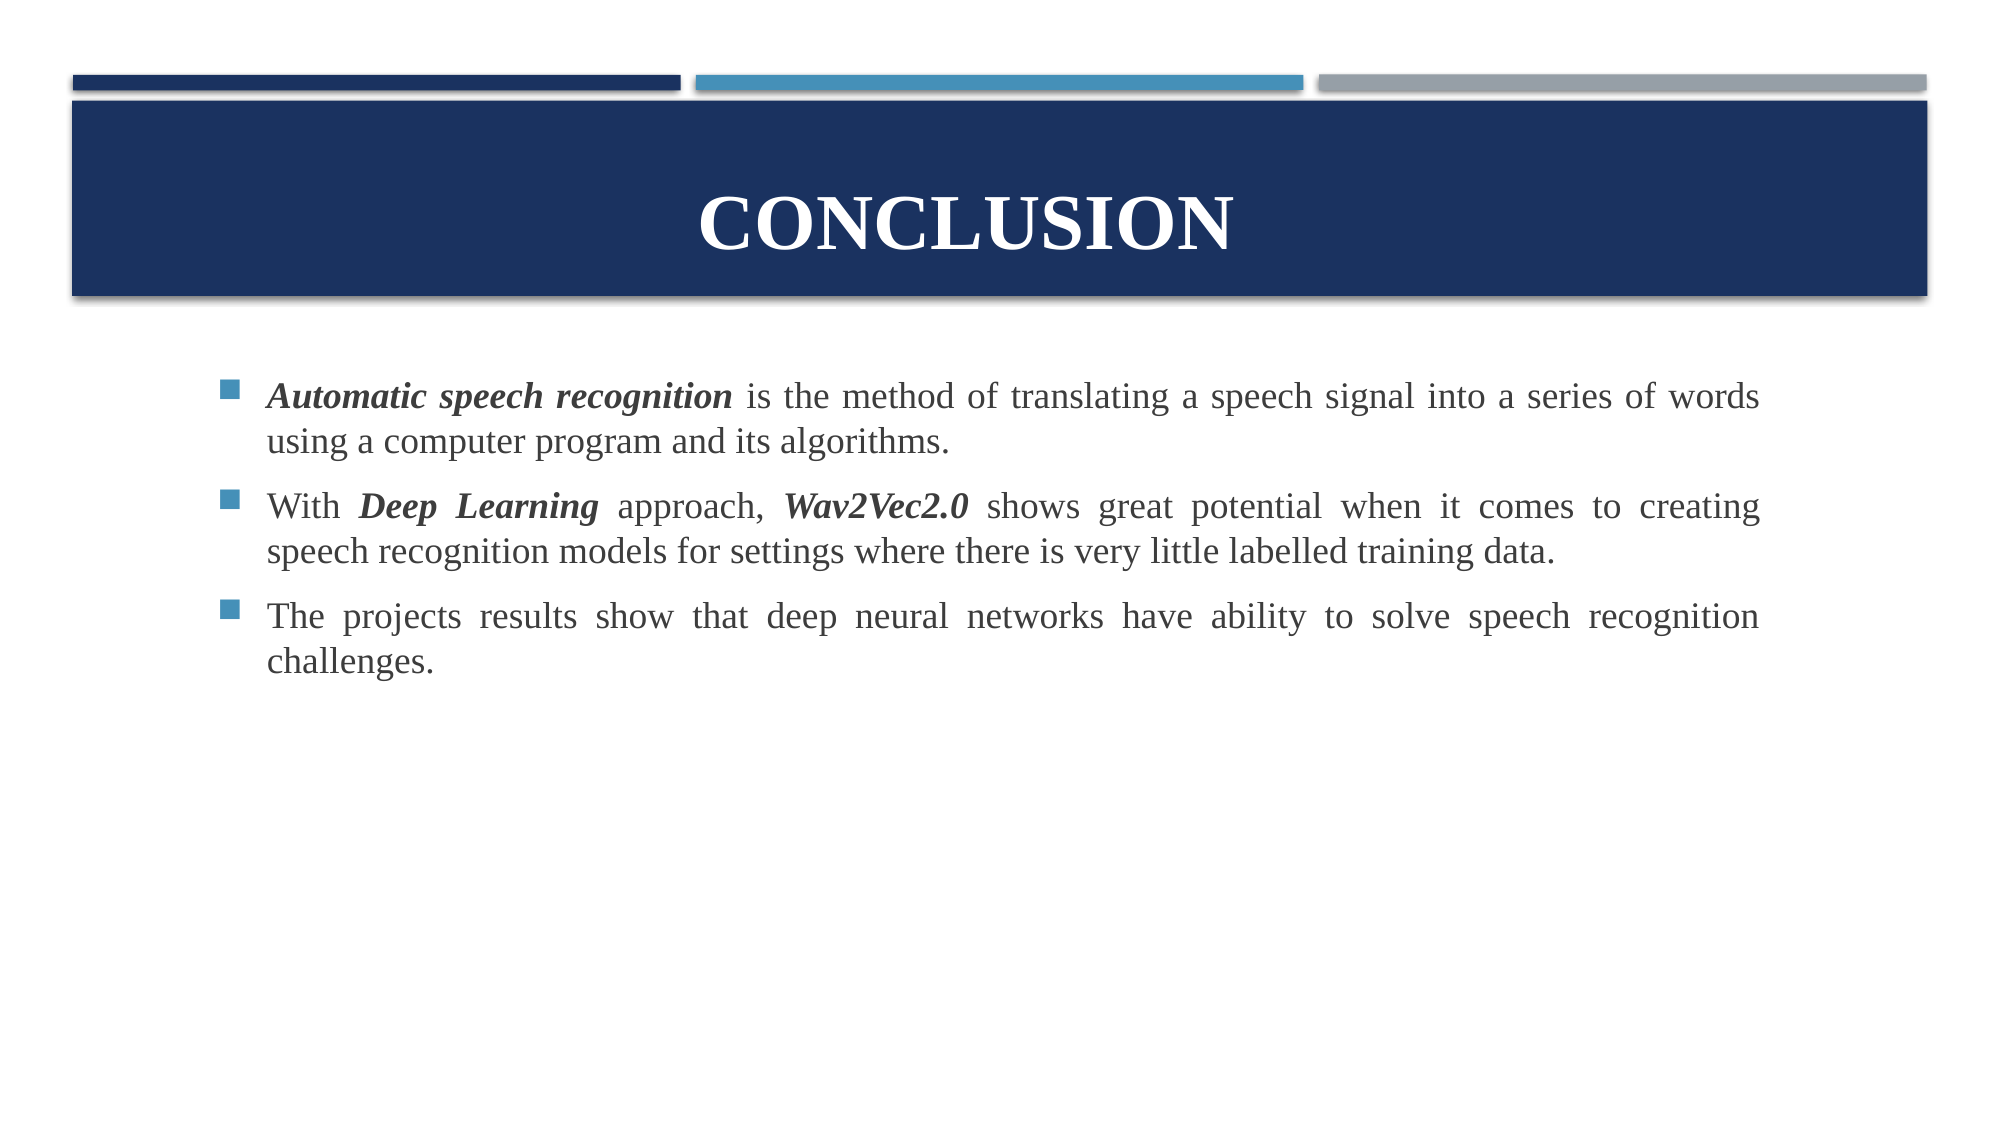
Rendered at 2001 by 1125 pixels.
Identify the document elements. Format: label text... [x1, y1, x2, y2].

title CONCLUSION [225, 63, 1687, 202]
list Automatic speech recognition is the method of translating a speech signal into a series of words using a computer program and its algorithms. With Deep Learning approach, Wav2Vec2.0 shows great potential when it comes to creating speech recognition models for settings where there is very little labelled training data. The projects results show that deep neural networks have ability to solve speech recognition challenges. [201, 202, 1777, 851]
